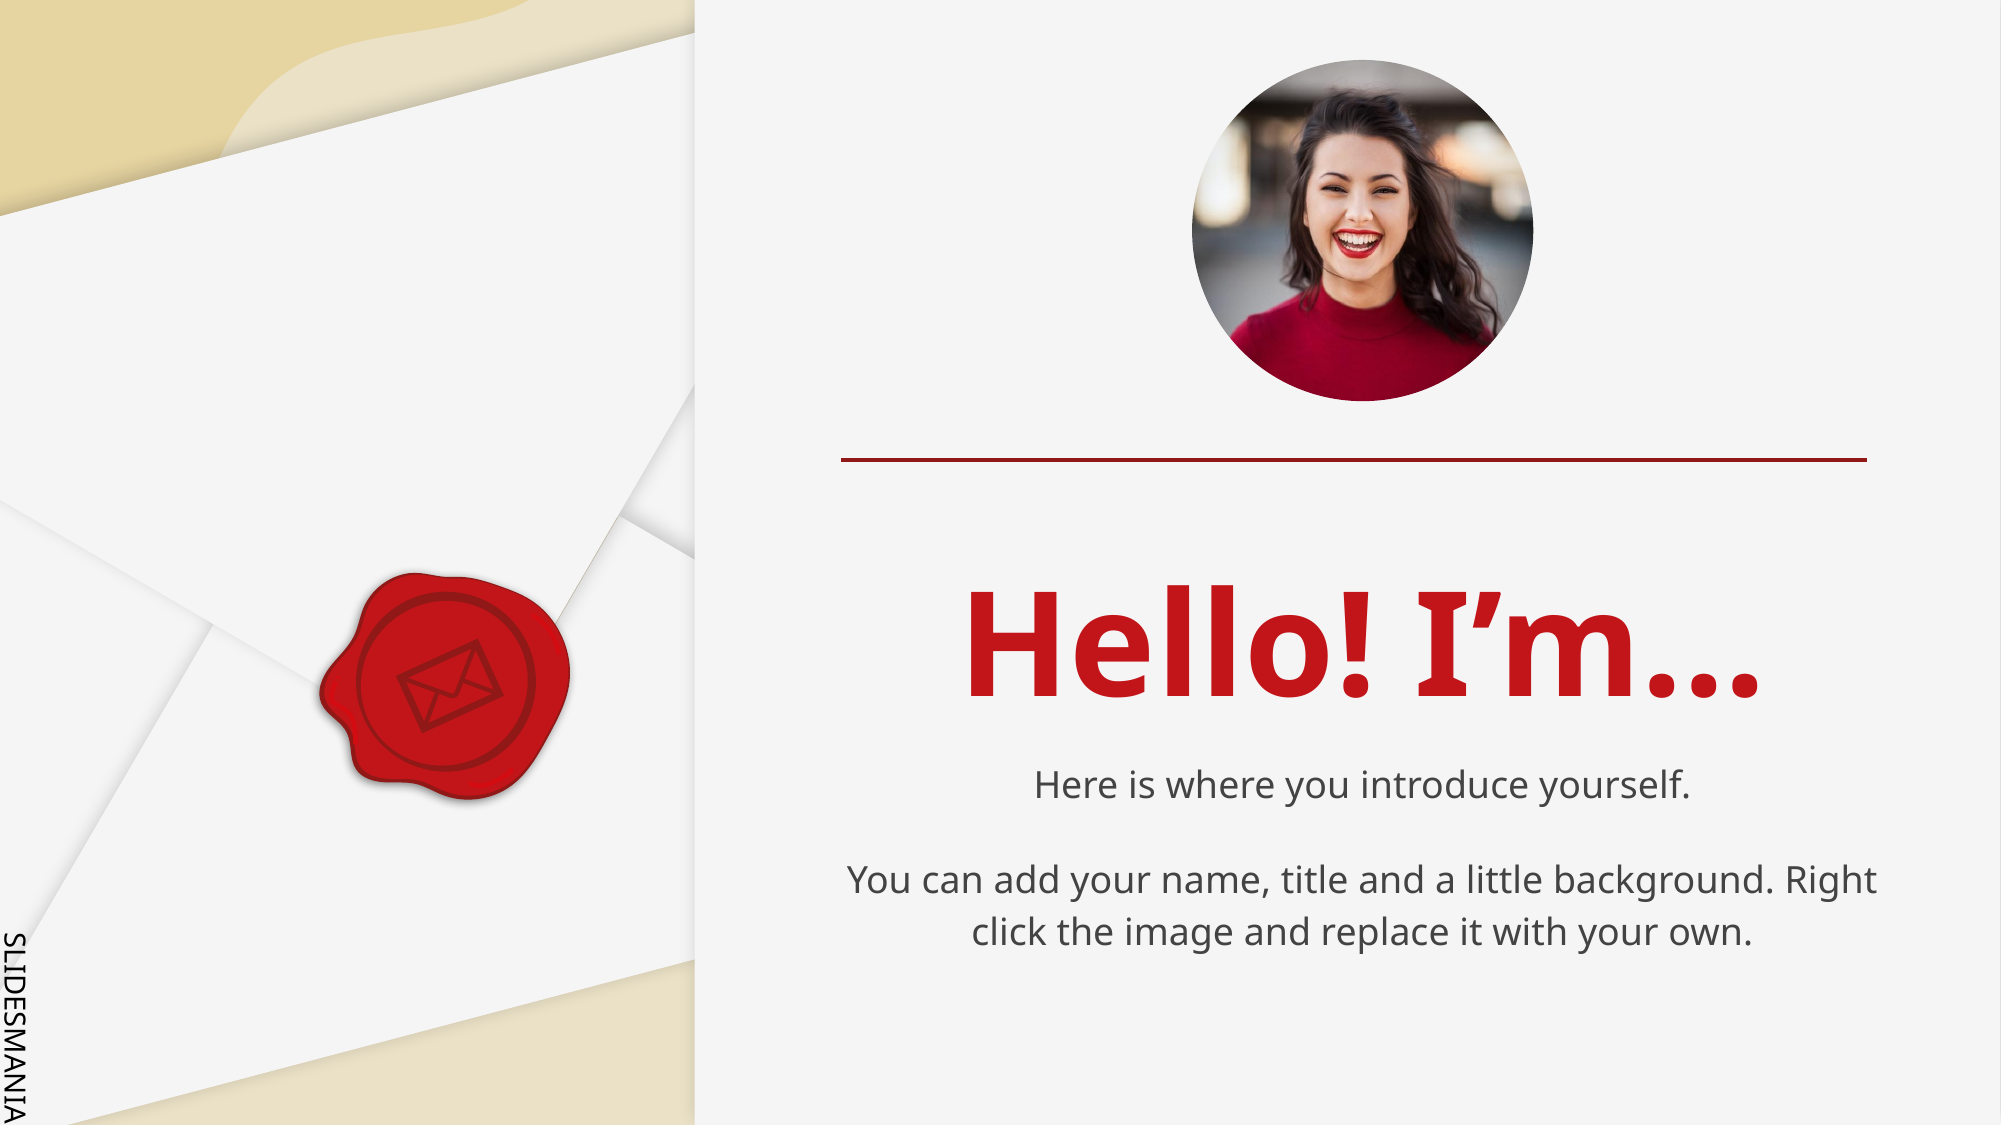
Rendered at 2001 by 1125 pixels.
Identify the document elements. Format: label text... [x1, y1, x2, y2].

list Here is where you introduce yourself. You can add your name, title and a little background. Right click the image and replace it with your own. [801, 733, 1924, 1057]
title Hello! I’m... [802, 531, 1924, 723]
picture [1191, 59, 1534, 402]
